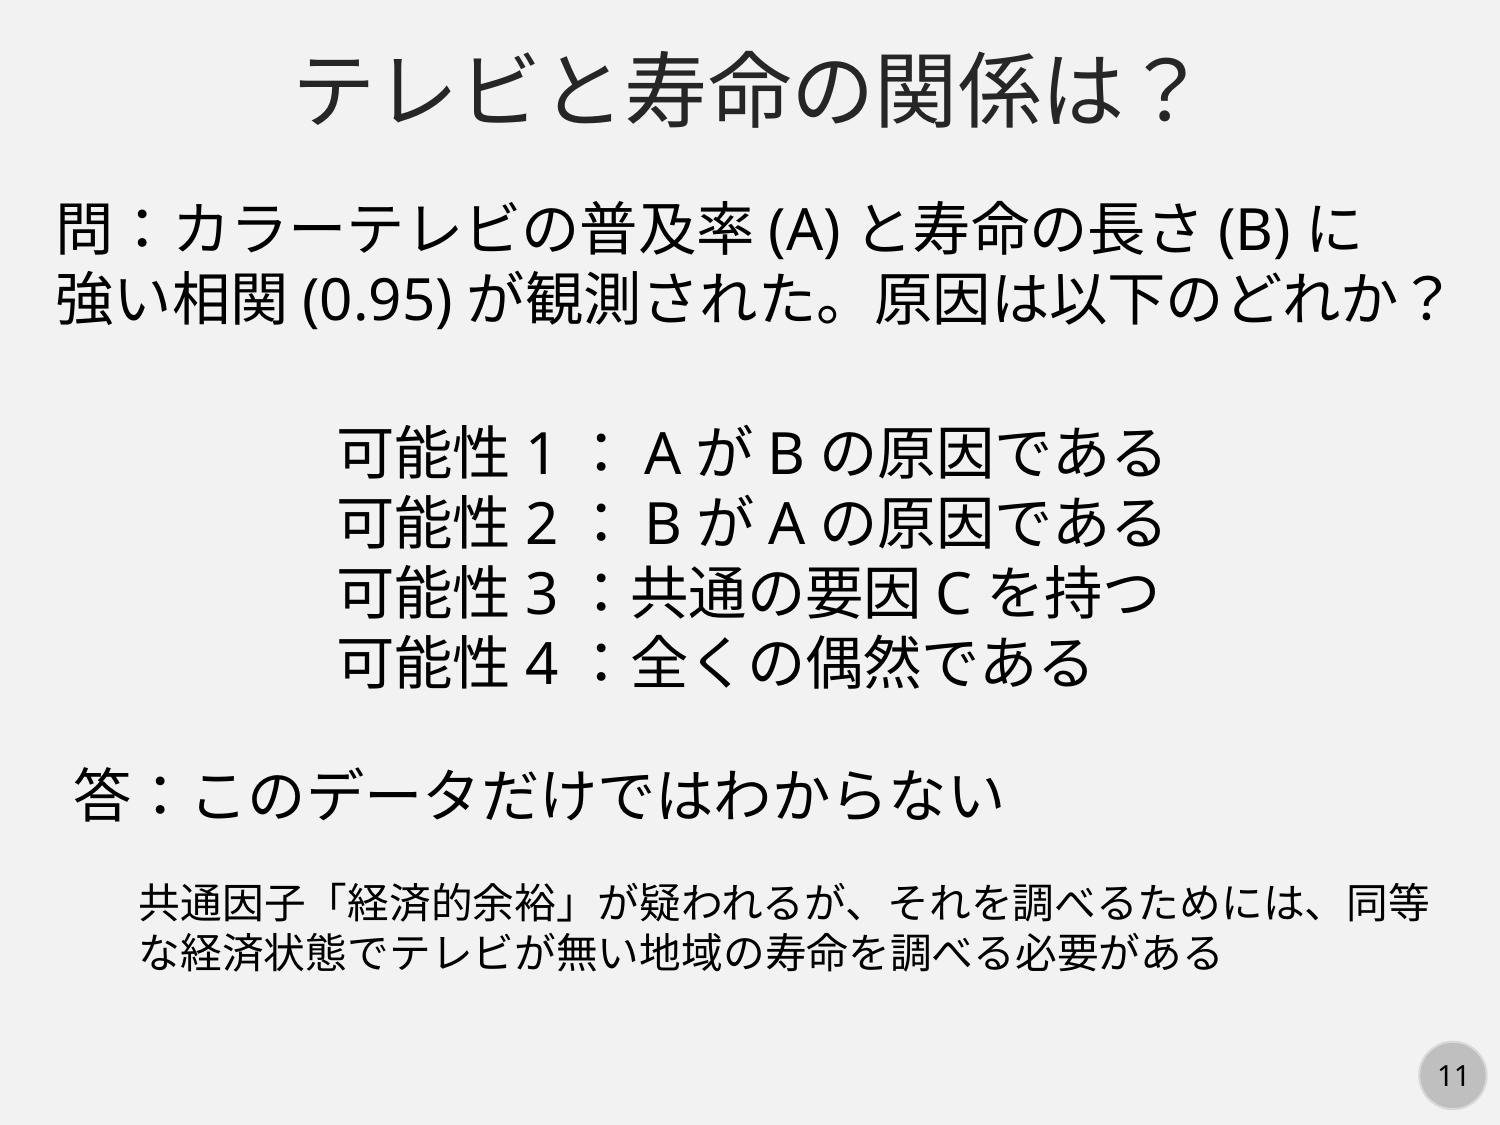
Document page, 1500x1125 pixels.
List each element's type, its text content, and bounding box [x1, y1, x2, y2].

list テレビと寿命の関係は？ [0, 31, 1500, 155]
text_box 共通因子「経済的余裕」が疑われるが、それを調べるためには、同等な経済状態でテレビが無い地域の寿命を調べる必要がある [123, 869, 1447, 985]
text_box 問：カラーテレビの普及率(A)と寿命の長さ(B)に 強い相関(0.95)が観測された。原因は以下のどれか？ [40, 184, 1472, 340]
text_box 答：このデータだけではわからない [58, 751, 1021, 837]
text_box 可能性1：AがBの原因である 可能性2：BがAの原因である 可能性3：共通の要因Cを持つ 可能性4：全くの偶然である [321, 408, 1184, 704]
